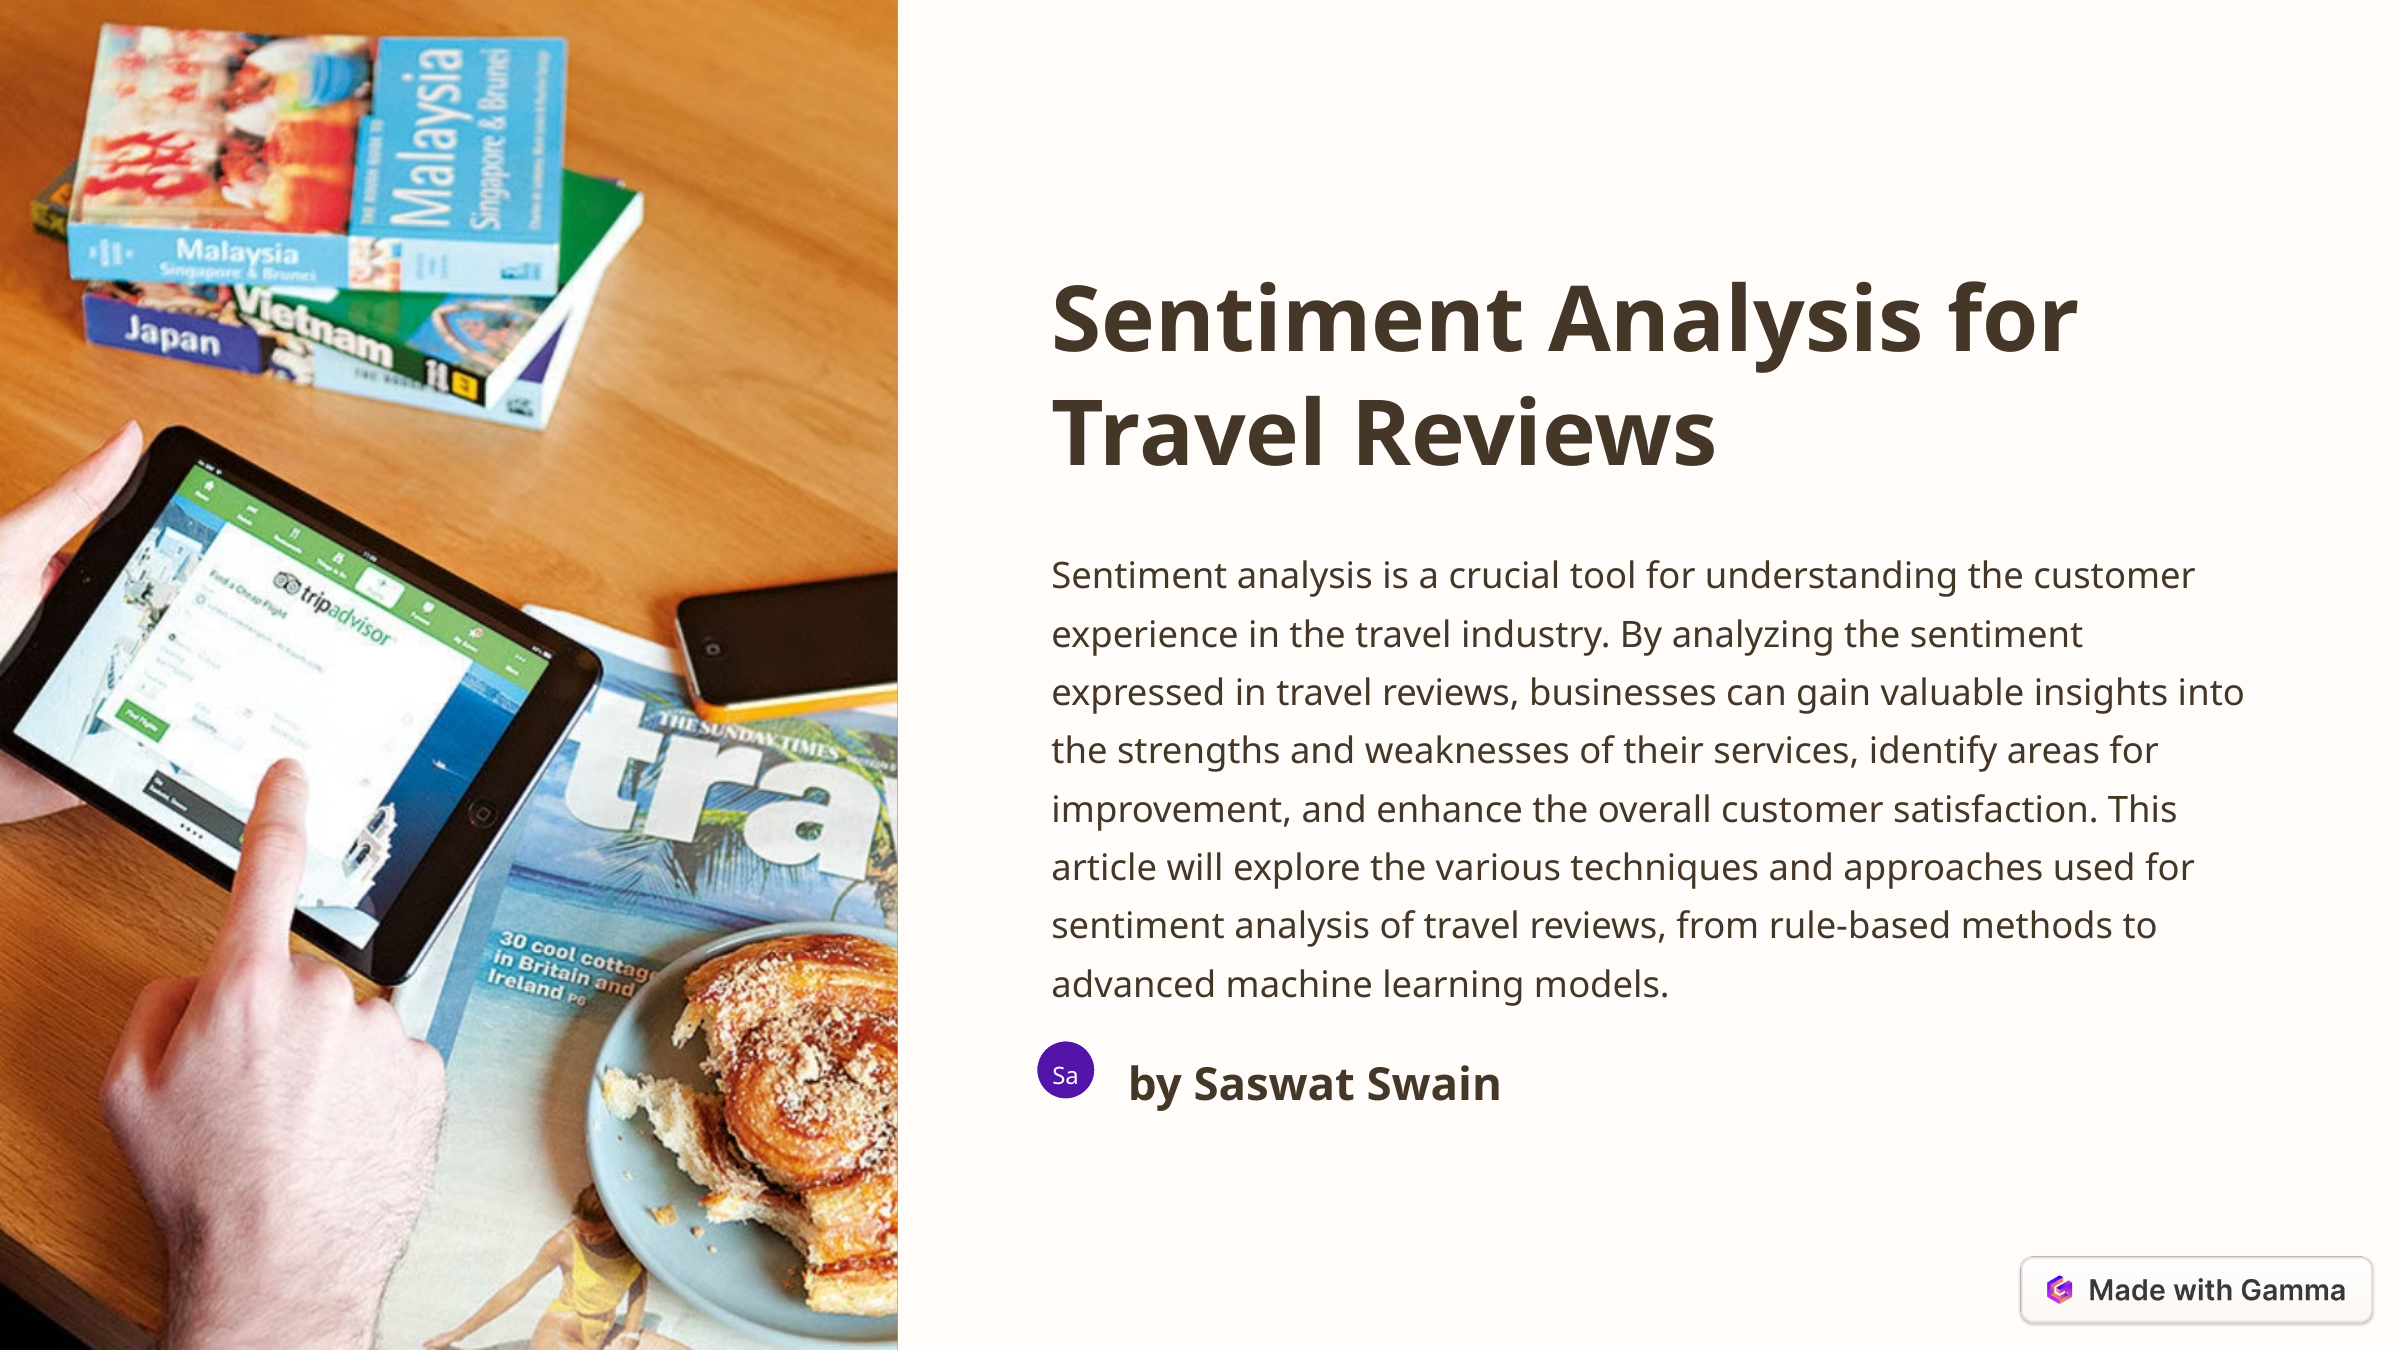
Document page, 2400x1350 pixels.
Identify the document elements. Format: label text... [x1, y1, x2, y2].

text_box Sentiment Analysis for Travel Reviews [1036, 248, 2264, 476]
picture [2008, 1244, 2385, 1335]
picture [0, 0, 899, 1350]
text_box [1036, 1040, 1095, 1100]
text_box Sentiment analysis is a crucial tool for understanding the customer experience in the travel industry. By analyzing the sentiment expressed in travel reviews, businesses can gain valuable insights into the strengths and weaknesses of their services, identify areas for improvement, and enhance the overall customer satisfaction. This article will explore the various techniques and approaches used for sentiment analysis of travel reviews, from rule-based methods to advanced machine learning models. [1036, 530, 2264, 997]
text_box [899, 0, 2400, 1350]
text_box Sa [1051, 1057, 1081, 1082]
text_box by Saswat Swain [1113, 1038, 1489, 1102]
